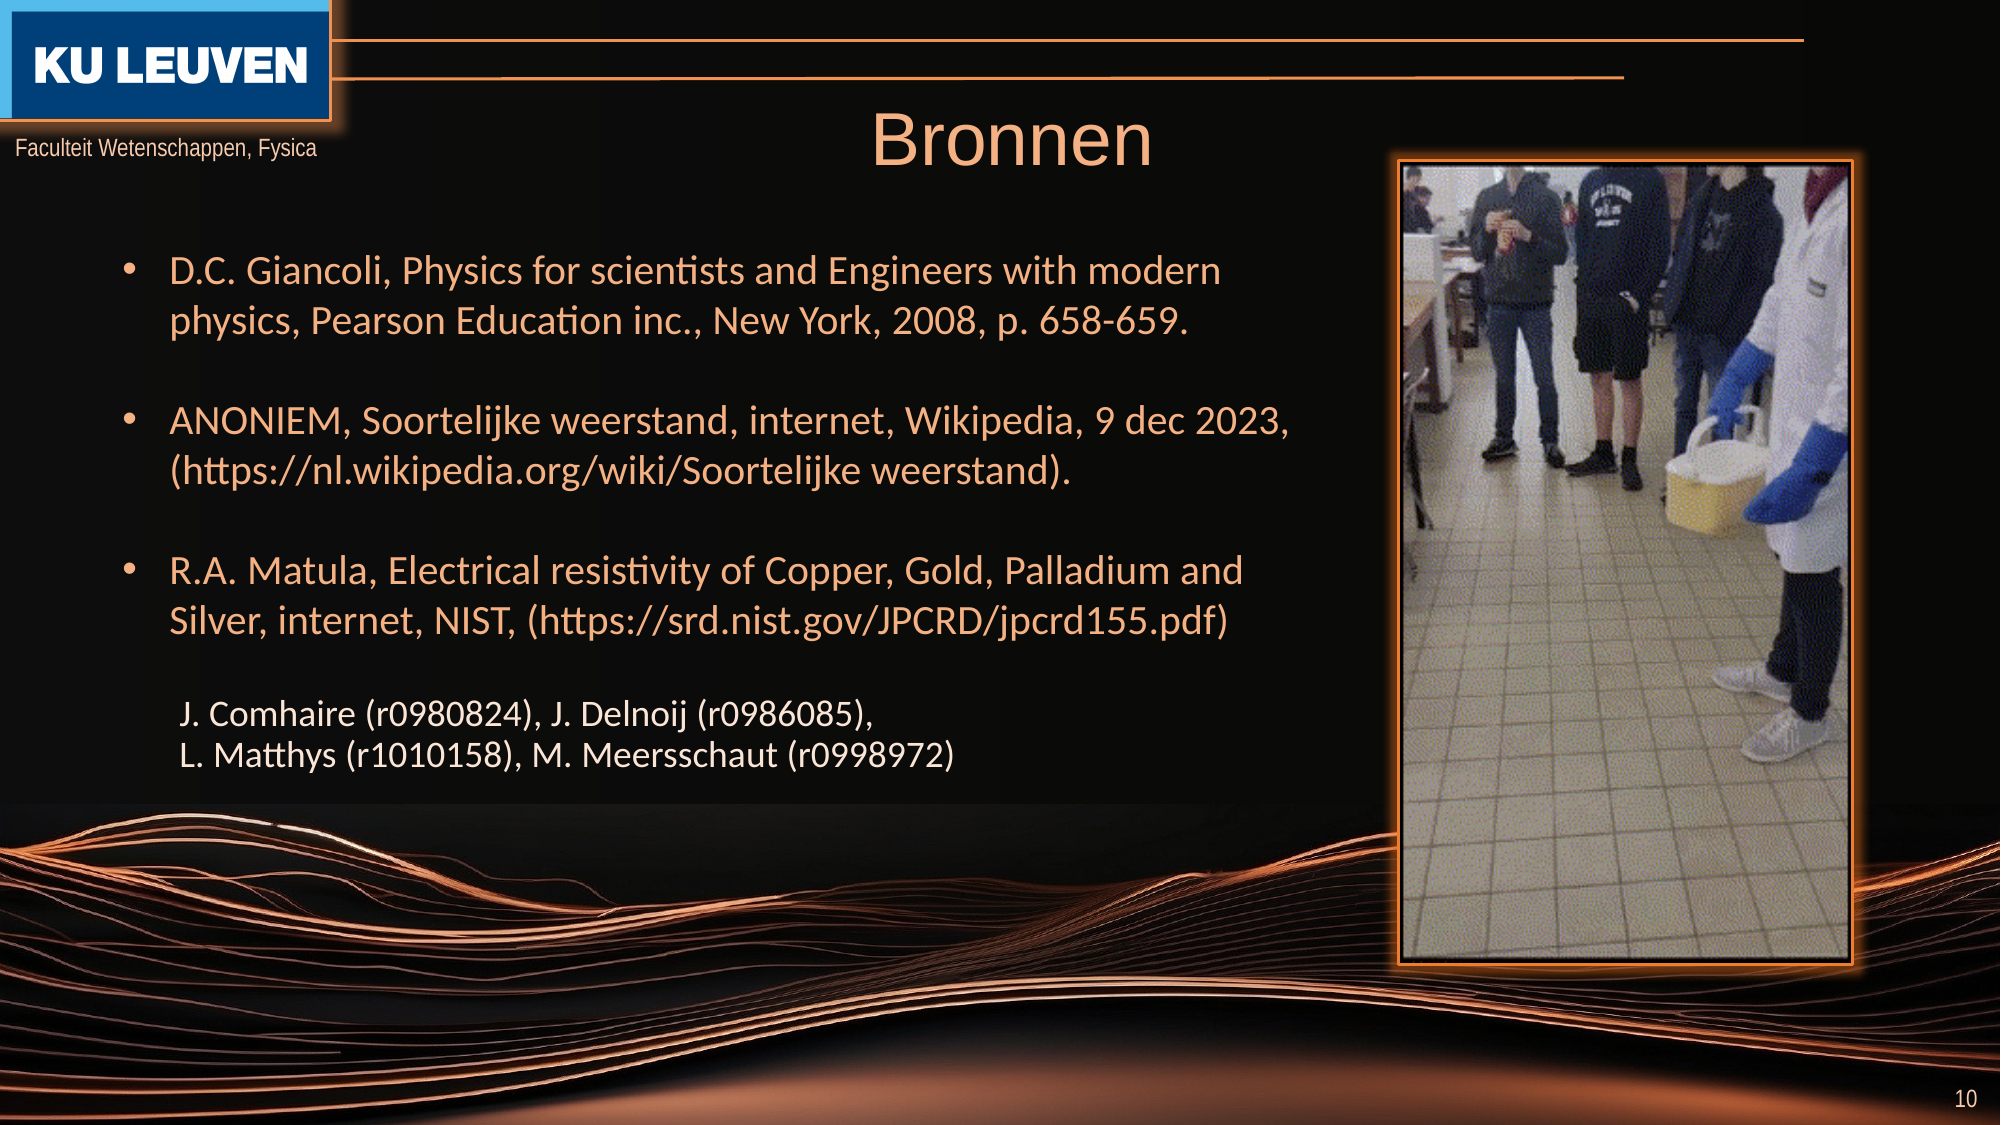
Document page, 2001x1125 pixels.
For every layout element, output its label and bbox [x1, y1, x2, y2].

text_box [0, 0, 1805, 119]
picture [1399, 162, 1852, 963]
text_box [0, 0, 2000, 1125]
